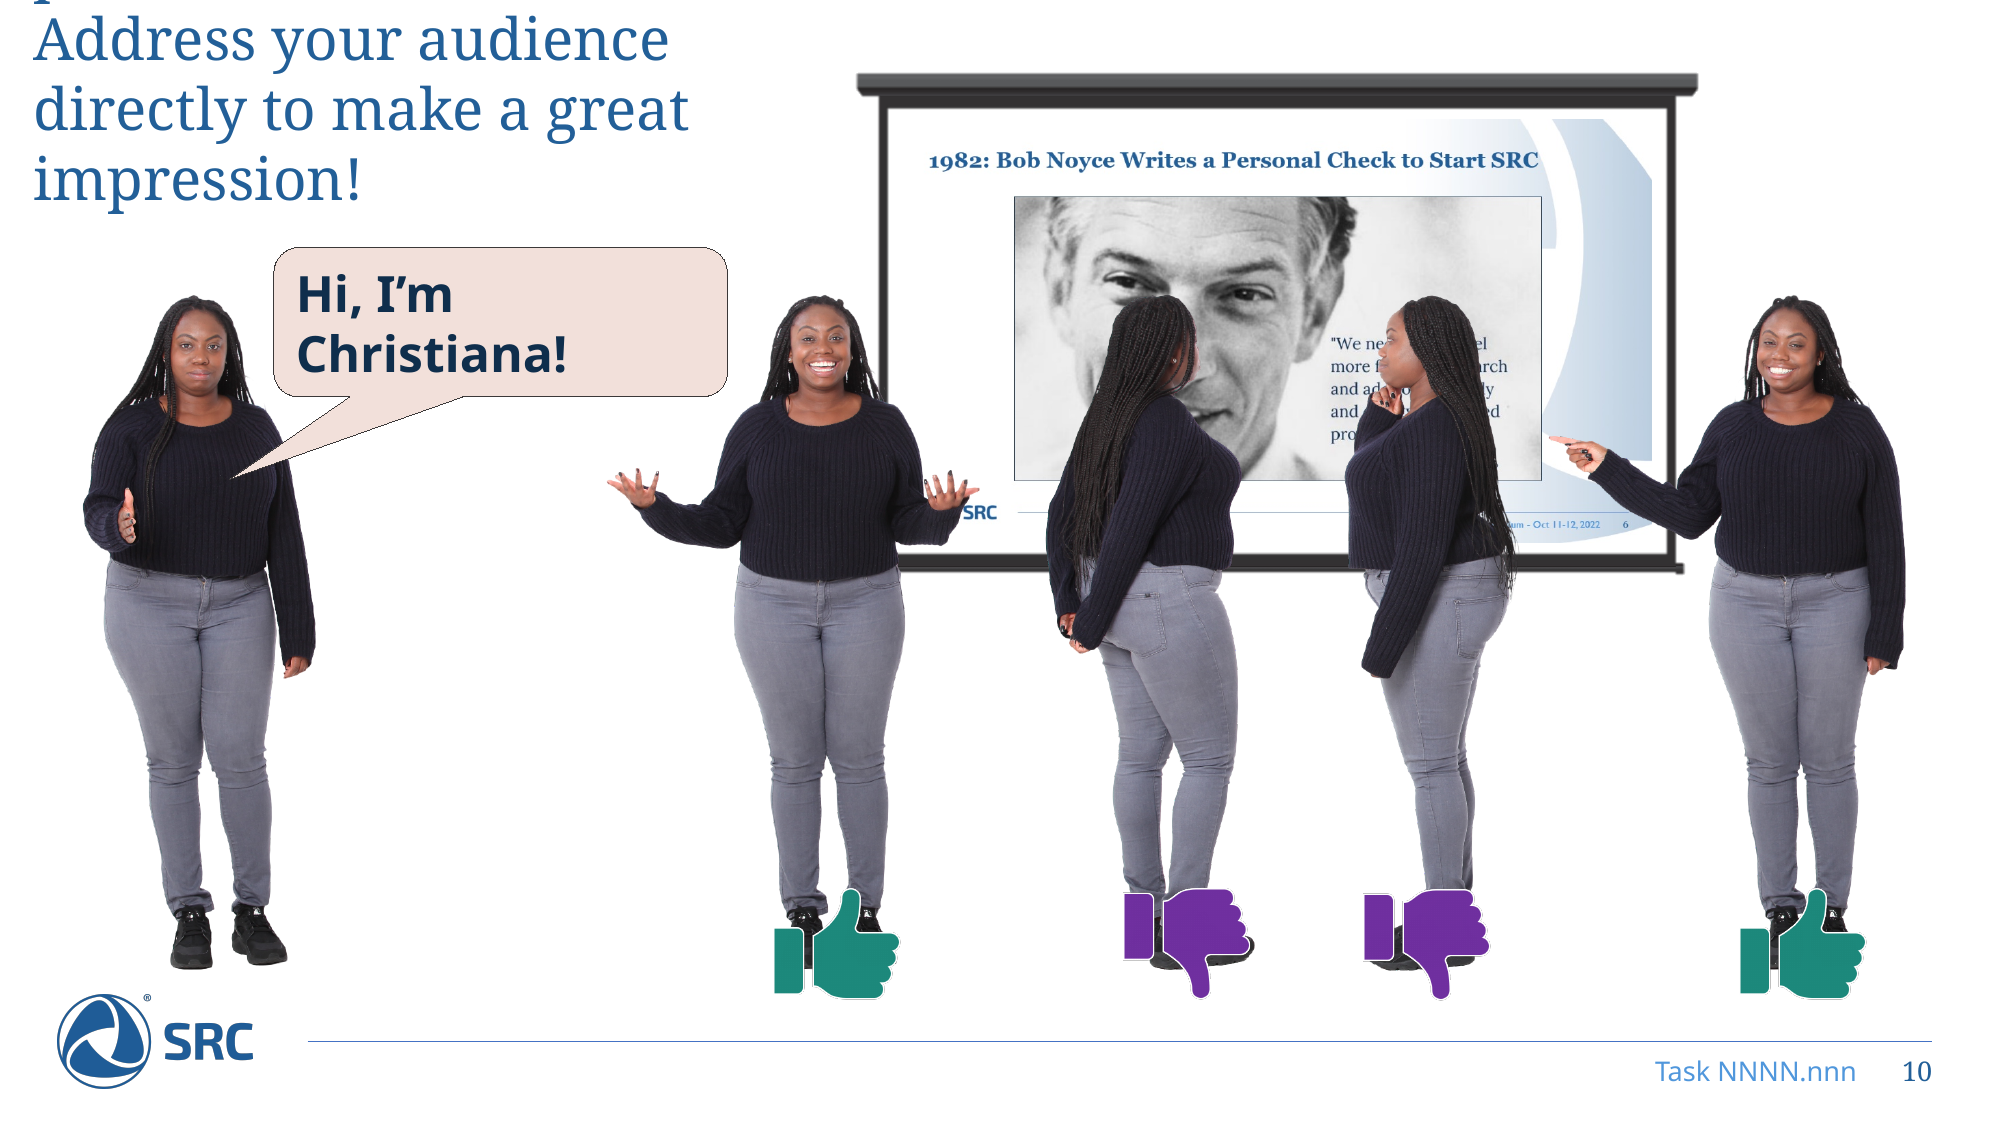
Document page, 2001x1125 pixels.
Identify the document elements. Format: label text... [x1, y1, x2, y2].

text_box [843, 61, 1711, 582]
picture [82, 294, 316, 970]
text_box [1548, 294, 1906, 1019]
slide_number 10 [1857, 1042, 1932, 1103]
footer Task NNNN.nnn [1256, 1042, 1857, 1103]
picture [57, 994, 253, 1089]
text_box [1344, 295, 1520, 1020]
text_box Hi, I’m Christiana! [273, 247, 728, 449]
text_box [1045, 294, 1262, 1019]
title Do not read your presentation. Address your audience directly to make a great impression! [18, 70, 843, 220]
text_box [605, 294, 980, 1019]
